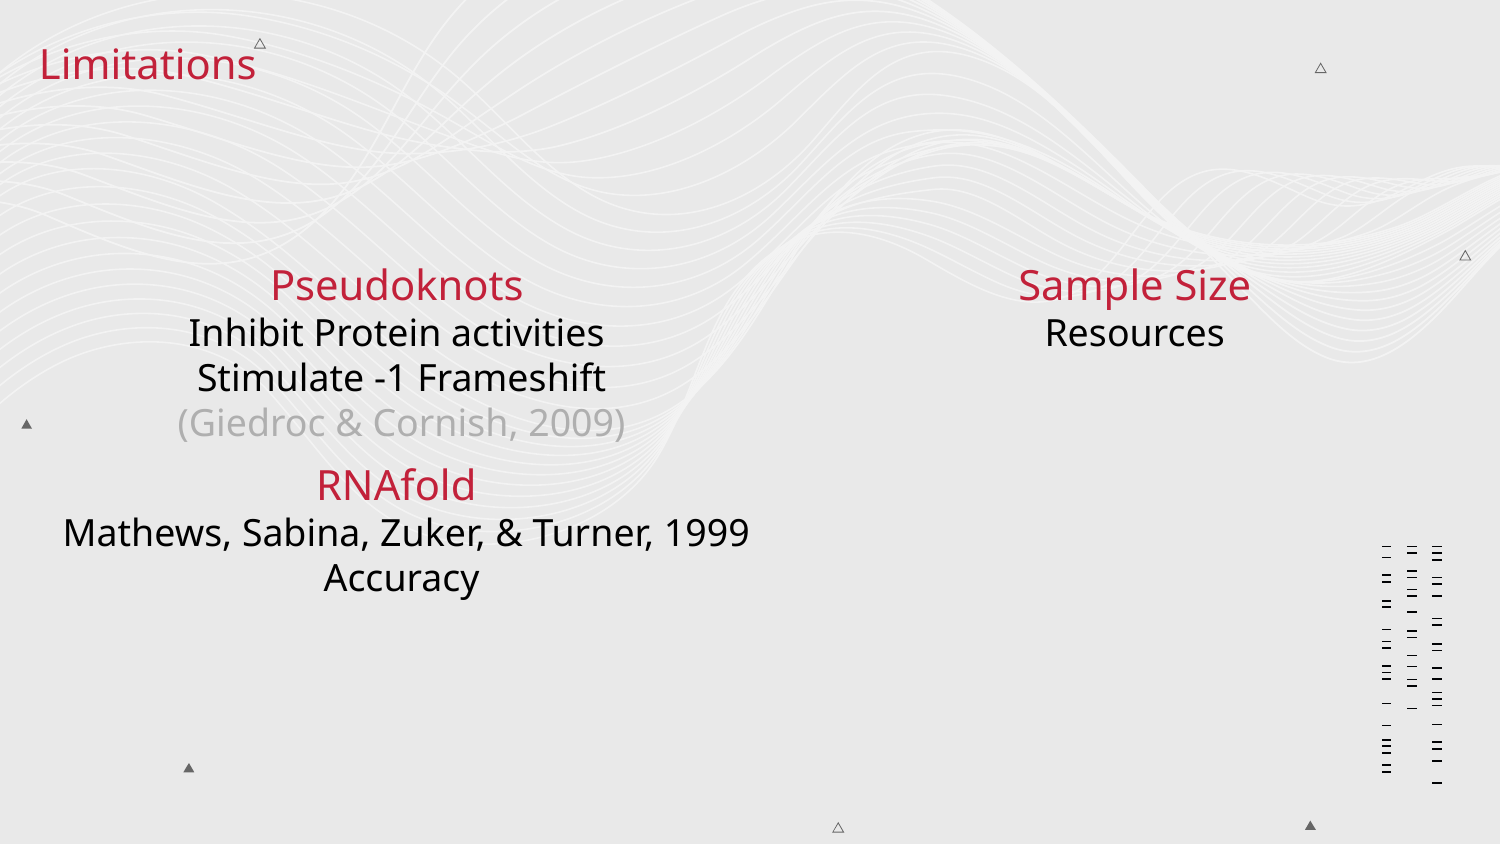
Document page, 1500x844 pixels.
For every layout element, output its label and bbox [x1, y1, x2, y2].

text_box [39, 36, 380, 89]
text_box [967, 251, 1303, 361]
text_box [0, 251, 809, 606]
